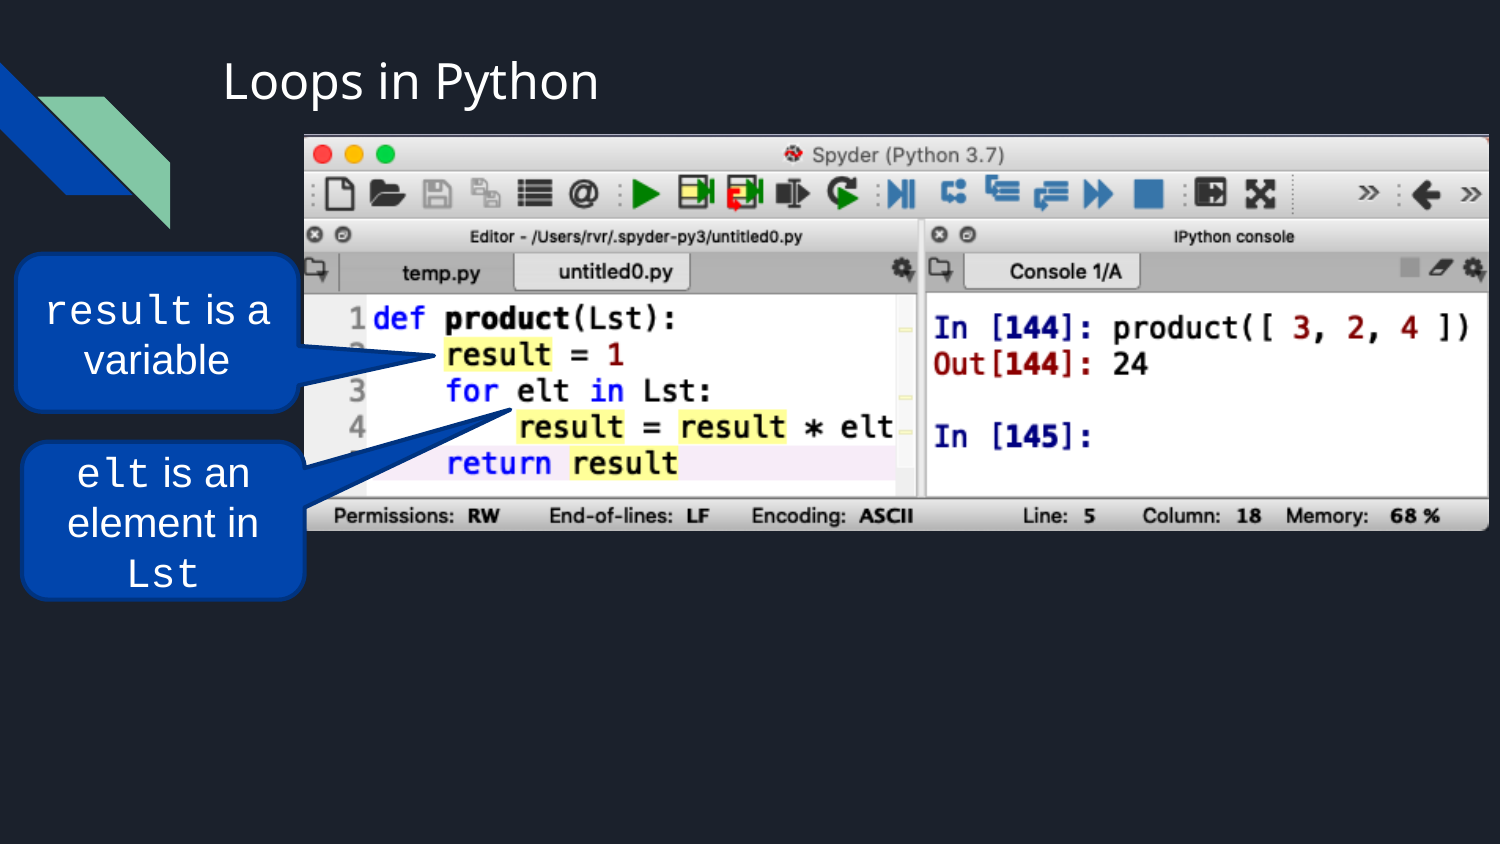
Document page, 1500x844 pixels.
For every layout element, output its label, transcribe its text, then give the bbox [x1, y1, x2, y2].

text_box elt is an element in Lst [19, 439, 307, 602]
title Loops in Python [207, 34, 1363, 149]
text_box result is a variable [13, 251, 299, 414]
picture [304, 134, 1489, 532]
